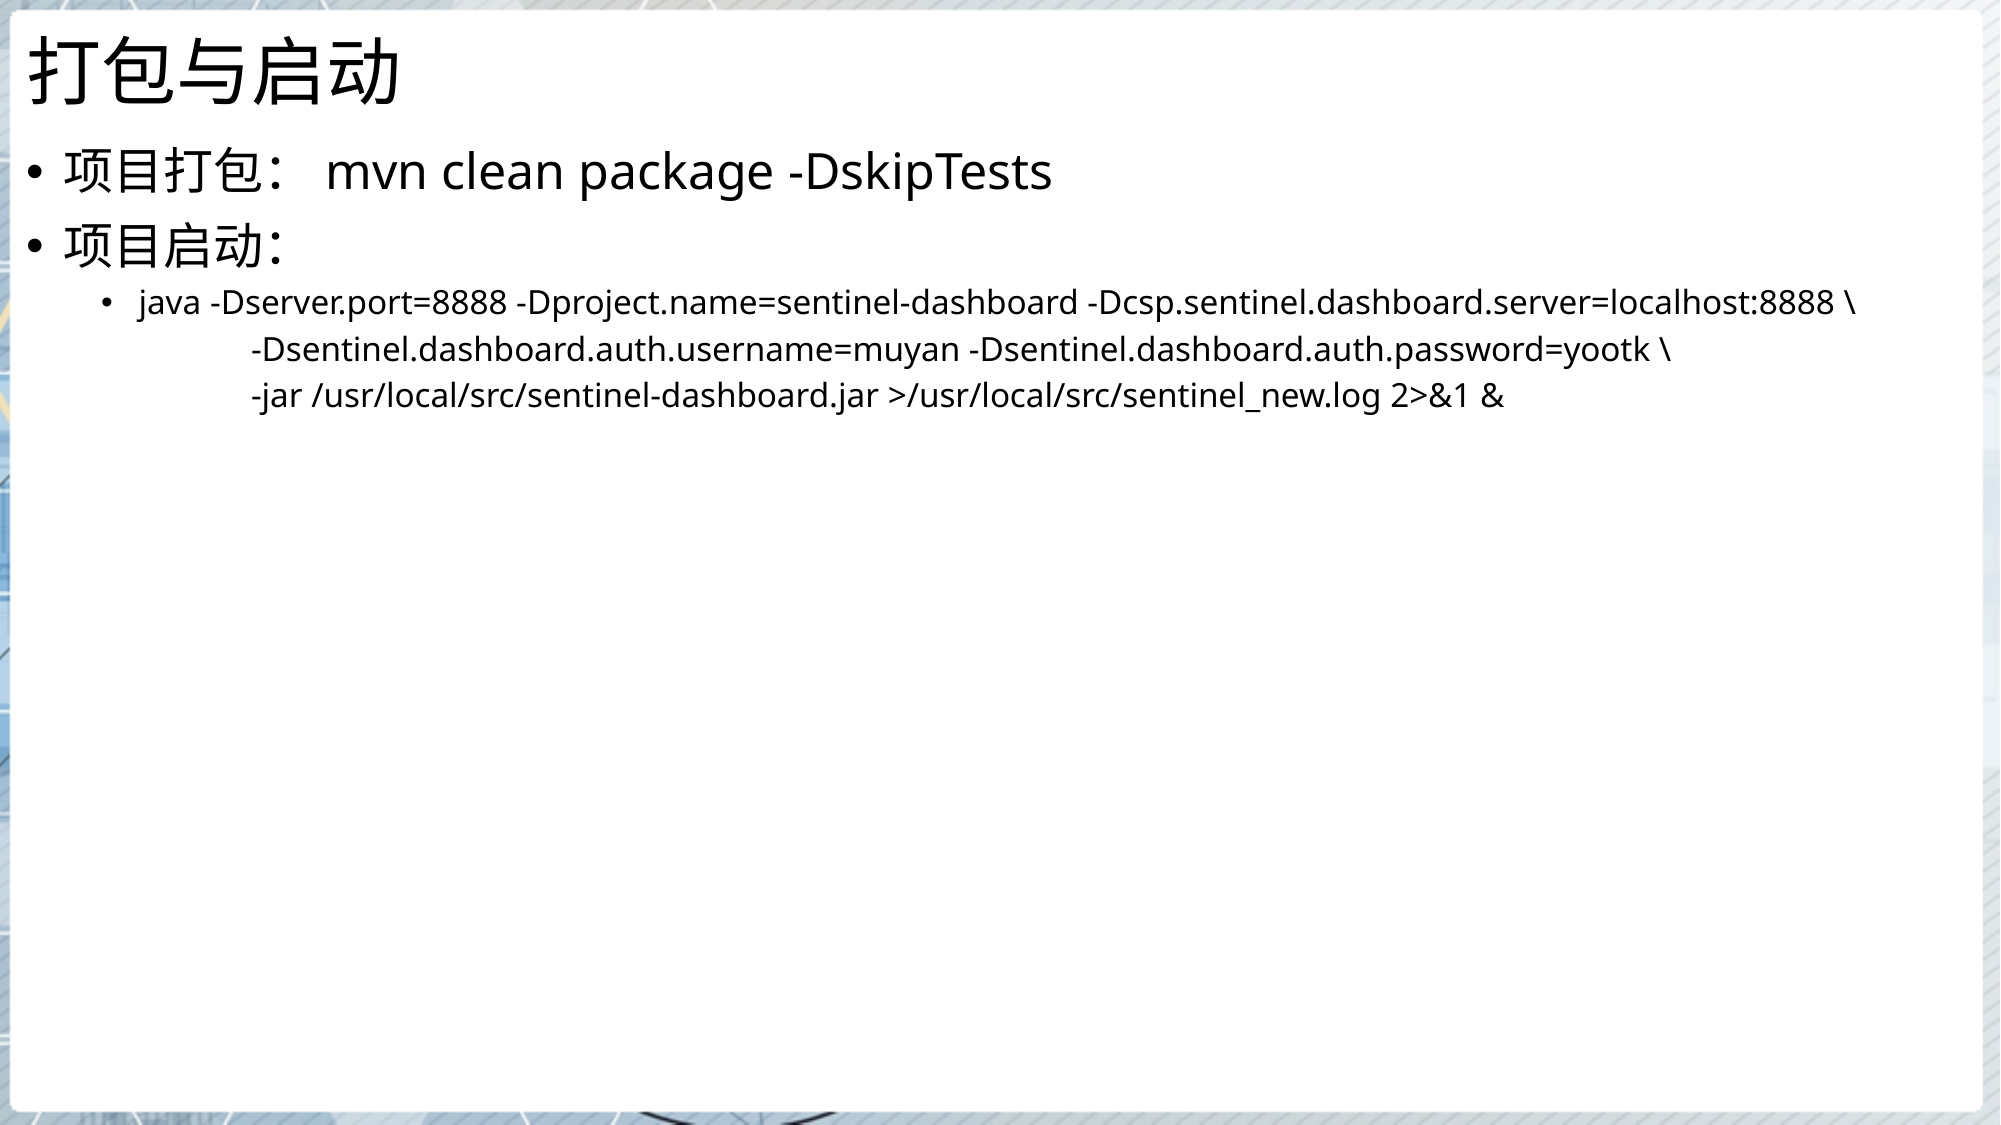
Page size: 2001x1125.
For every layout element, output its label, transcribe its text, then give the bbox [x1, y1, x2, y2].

title 打包与启动 [11, 11, 1983, 139]
picture [0, 0, 2000, 1125]
list 项目打包：mvn clean package -DskipTests 项目启动： java -Dserver.port=8888 -Dproject.name=sentinel-dashboard -Dcsp.sentinel.dashboard.server=localhost:8888 \ -Dsentinel.dashboard.auth.username=muyan -Dsentinel.dashboard.auth.password=yootk \ -jar /usr/local/src/sentinel-dashboard.jar >/usr/local/src/sentinel_new.log 2>&1 & [11, 139, 1983, 1113]
